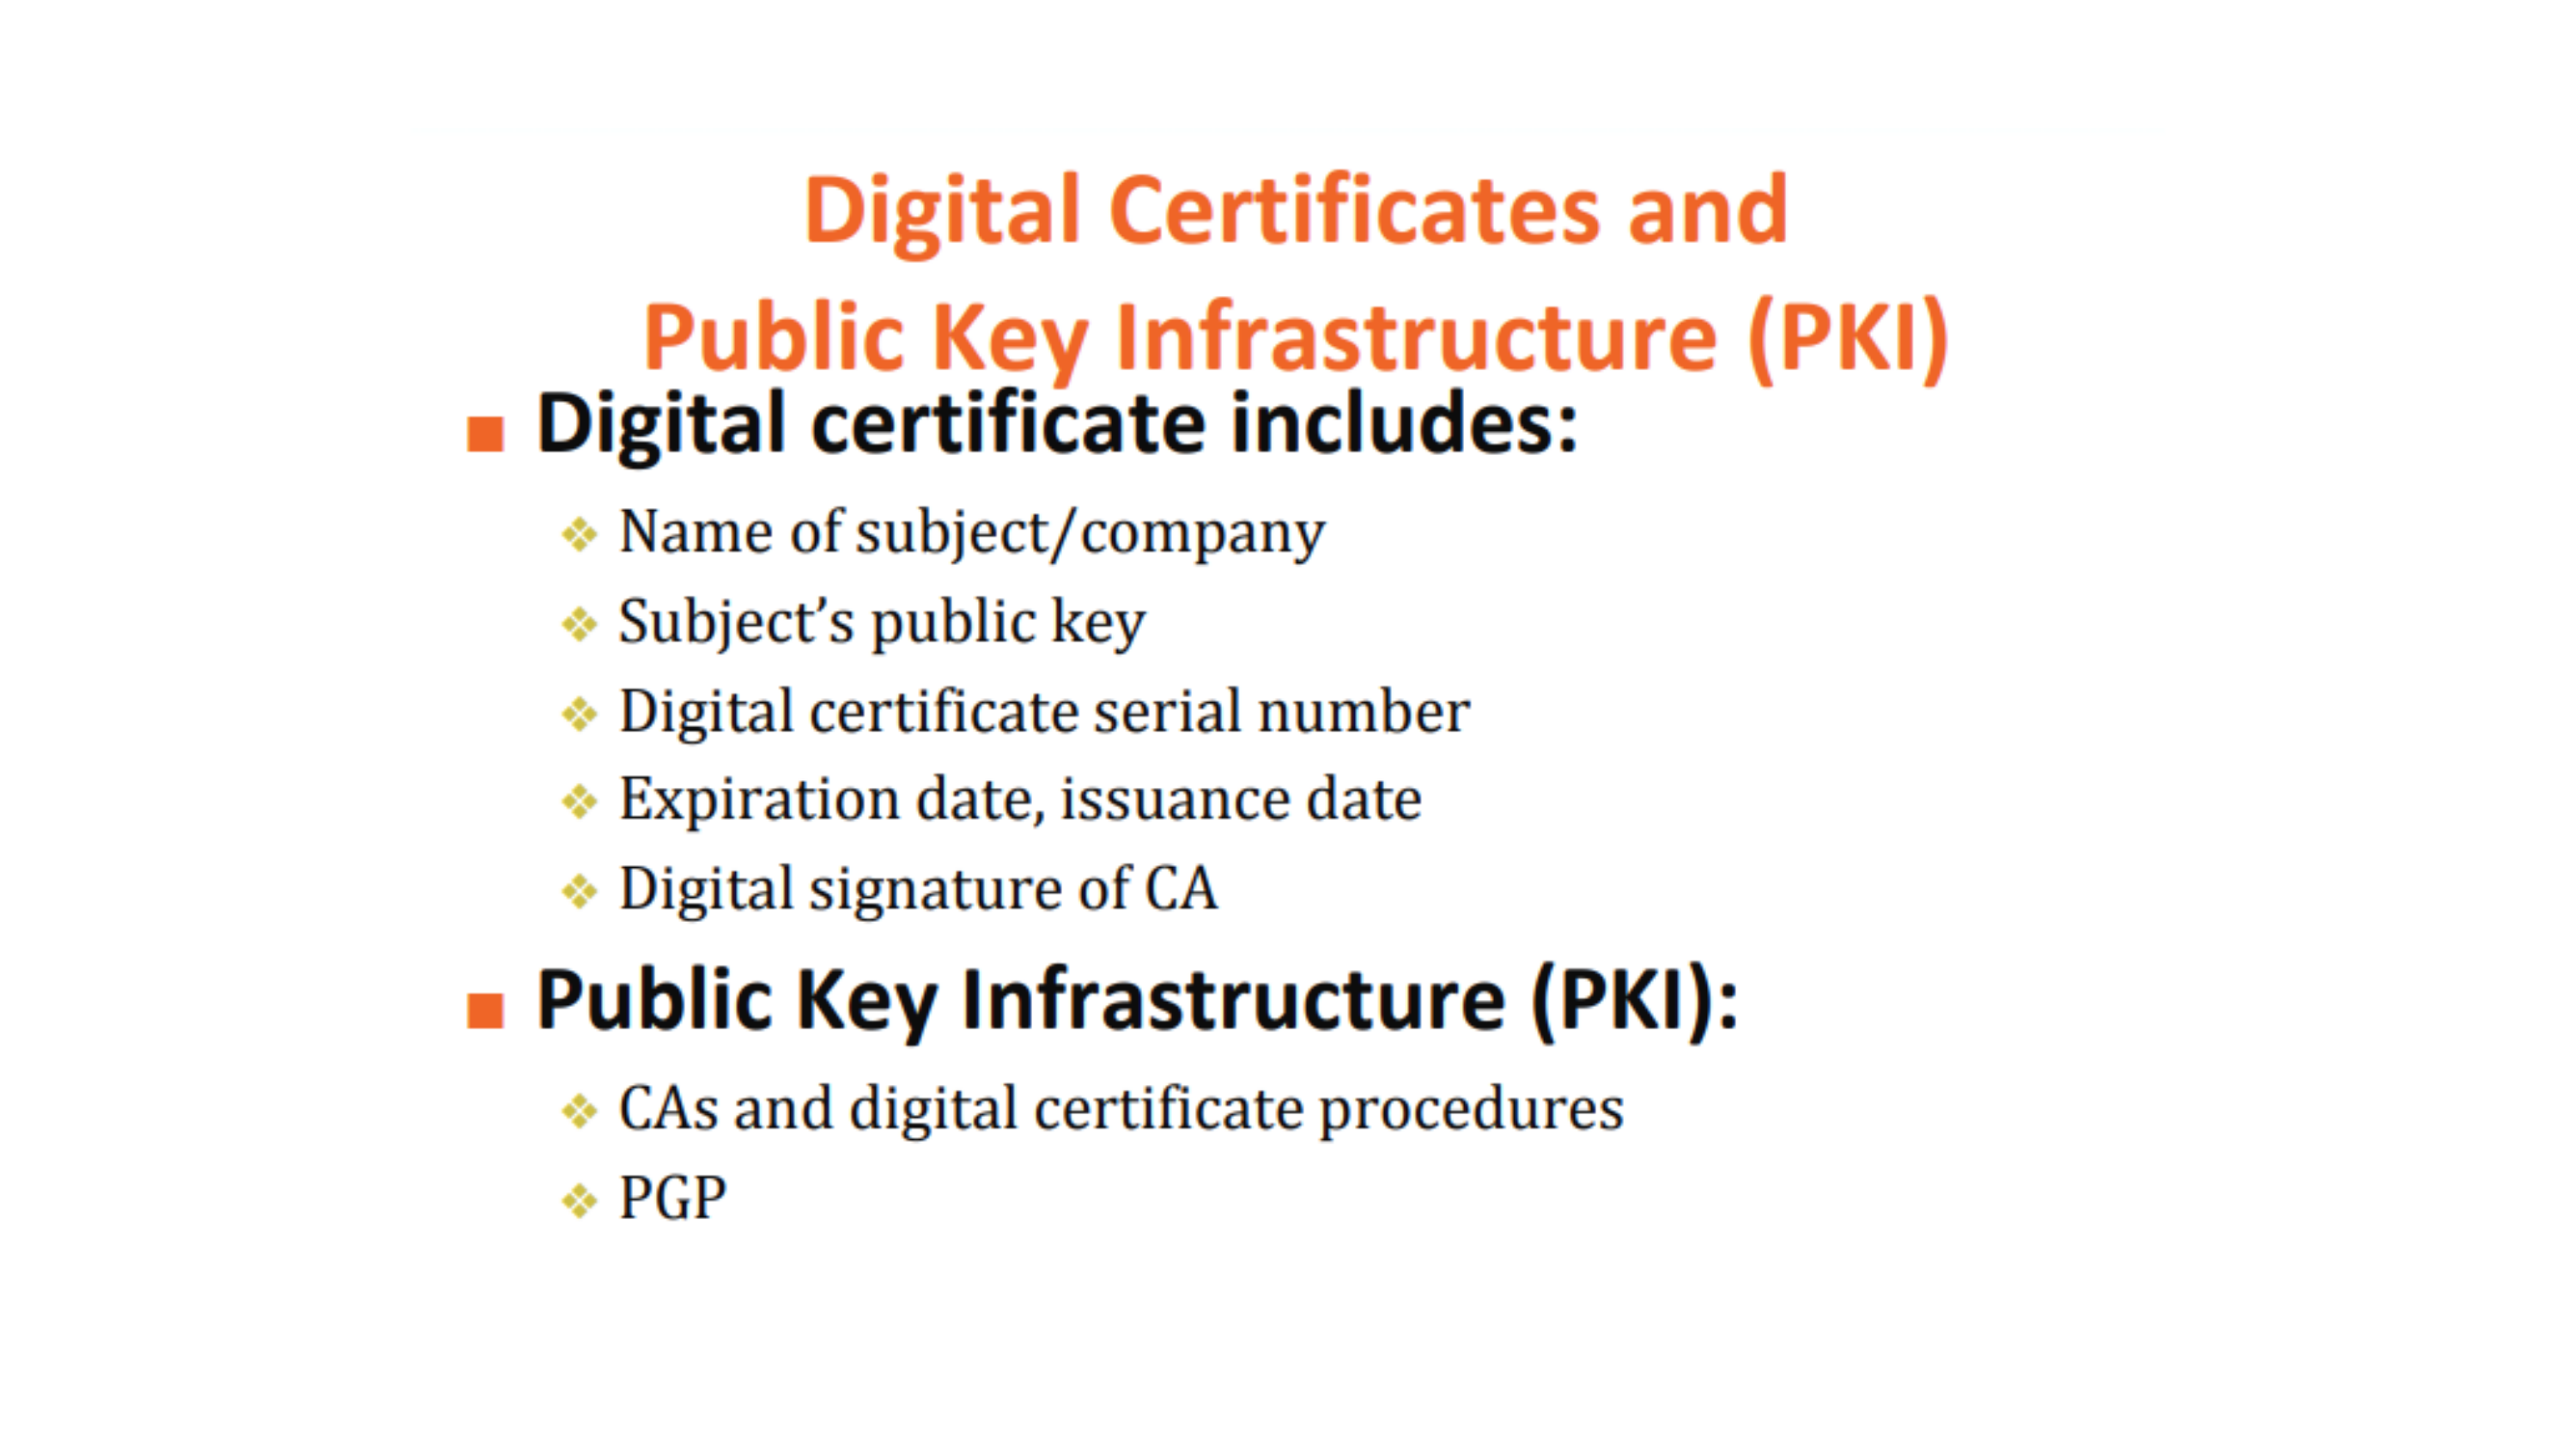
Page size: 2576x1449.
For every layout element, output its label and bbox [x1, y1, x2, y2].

text_box [410, 128, 2166, 1304]
